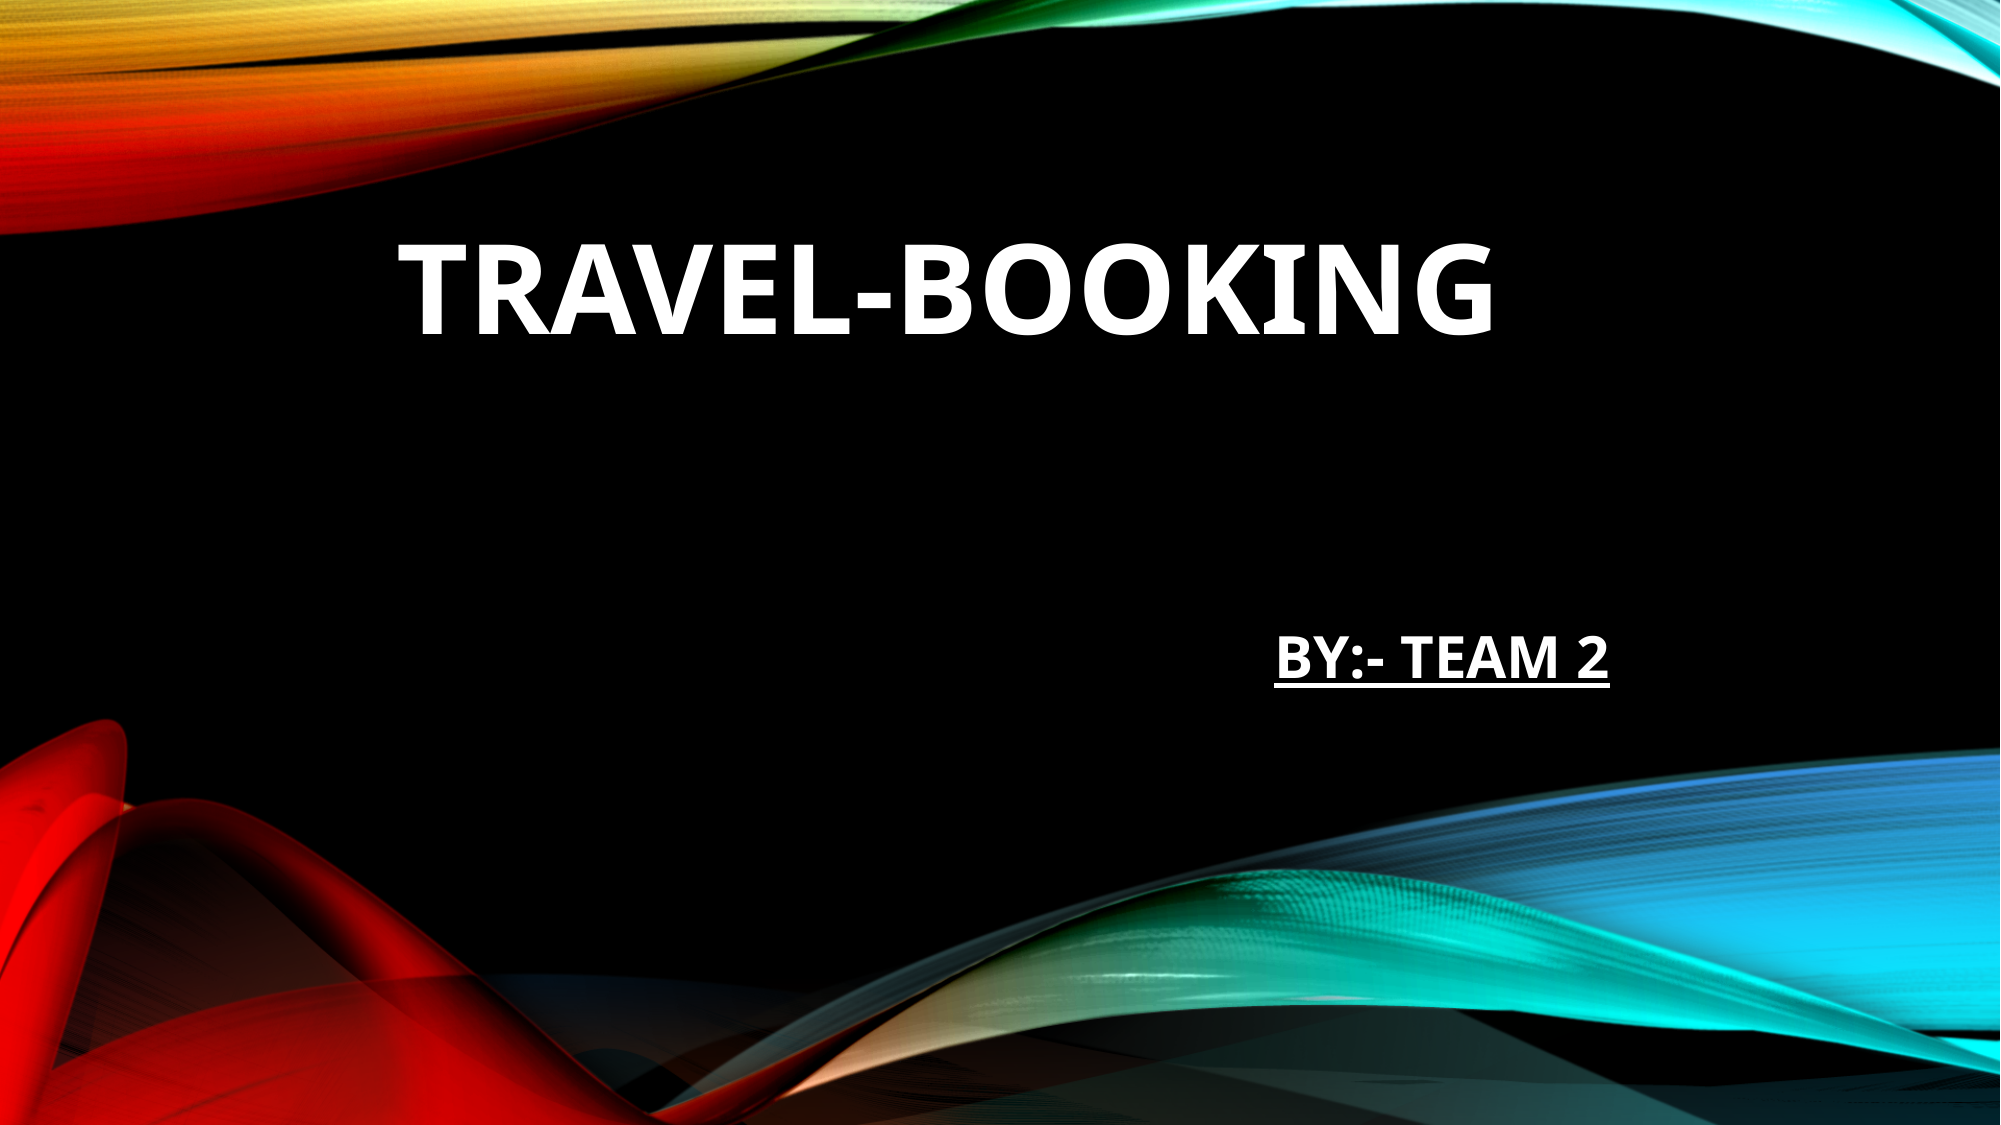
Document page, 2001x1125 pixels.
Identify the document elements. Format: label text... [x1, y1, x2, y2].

picture [0, 0, 2000, 237]
subtitle BY:- TEAM 2 [1030, 621, 1983, 892]
picture [0, 717, 2000, 1125]
title Travel-Booking [381, 69, 2000, 369]
